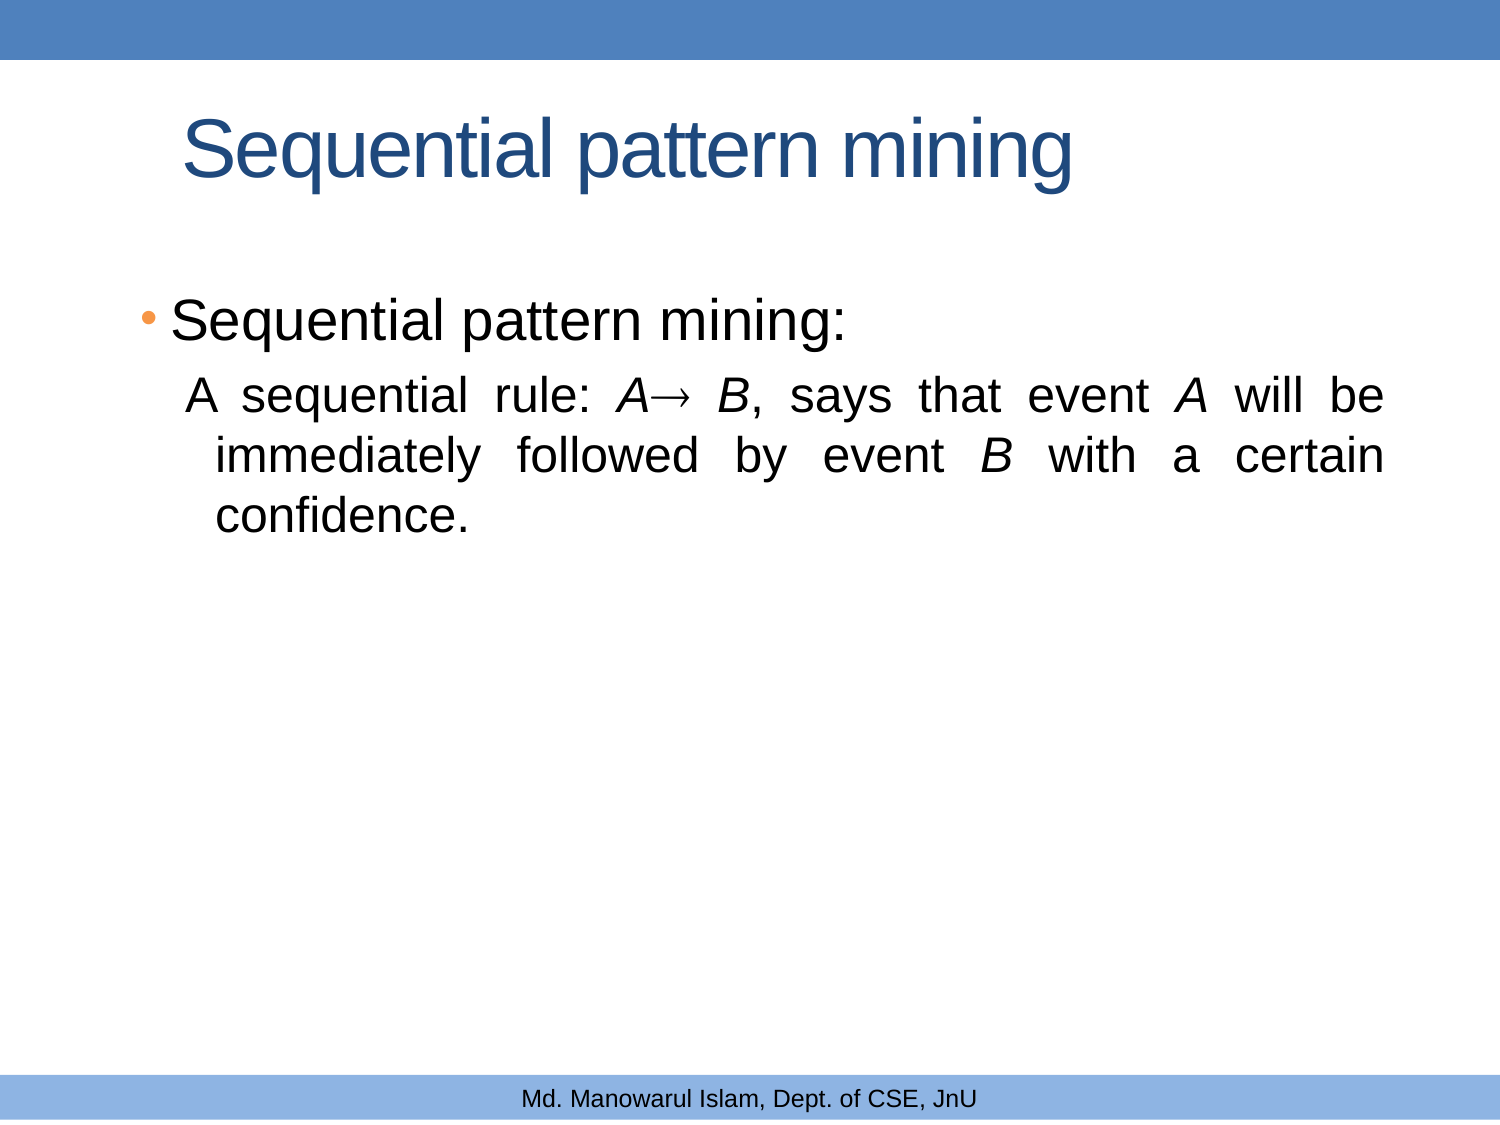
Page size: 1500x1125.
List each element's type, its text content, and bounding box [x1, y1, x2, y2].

title Sequential pattern mining [166, 50, 1500, 238]
list Sequential pattern mining: A sequential rule: A B, says that event A will be immediately followed by event B with a certain confidence. [125, 275, 1400, 625]
